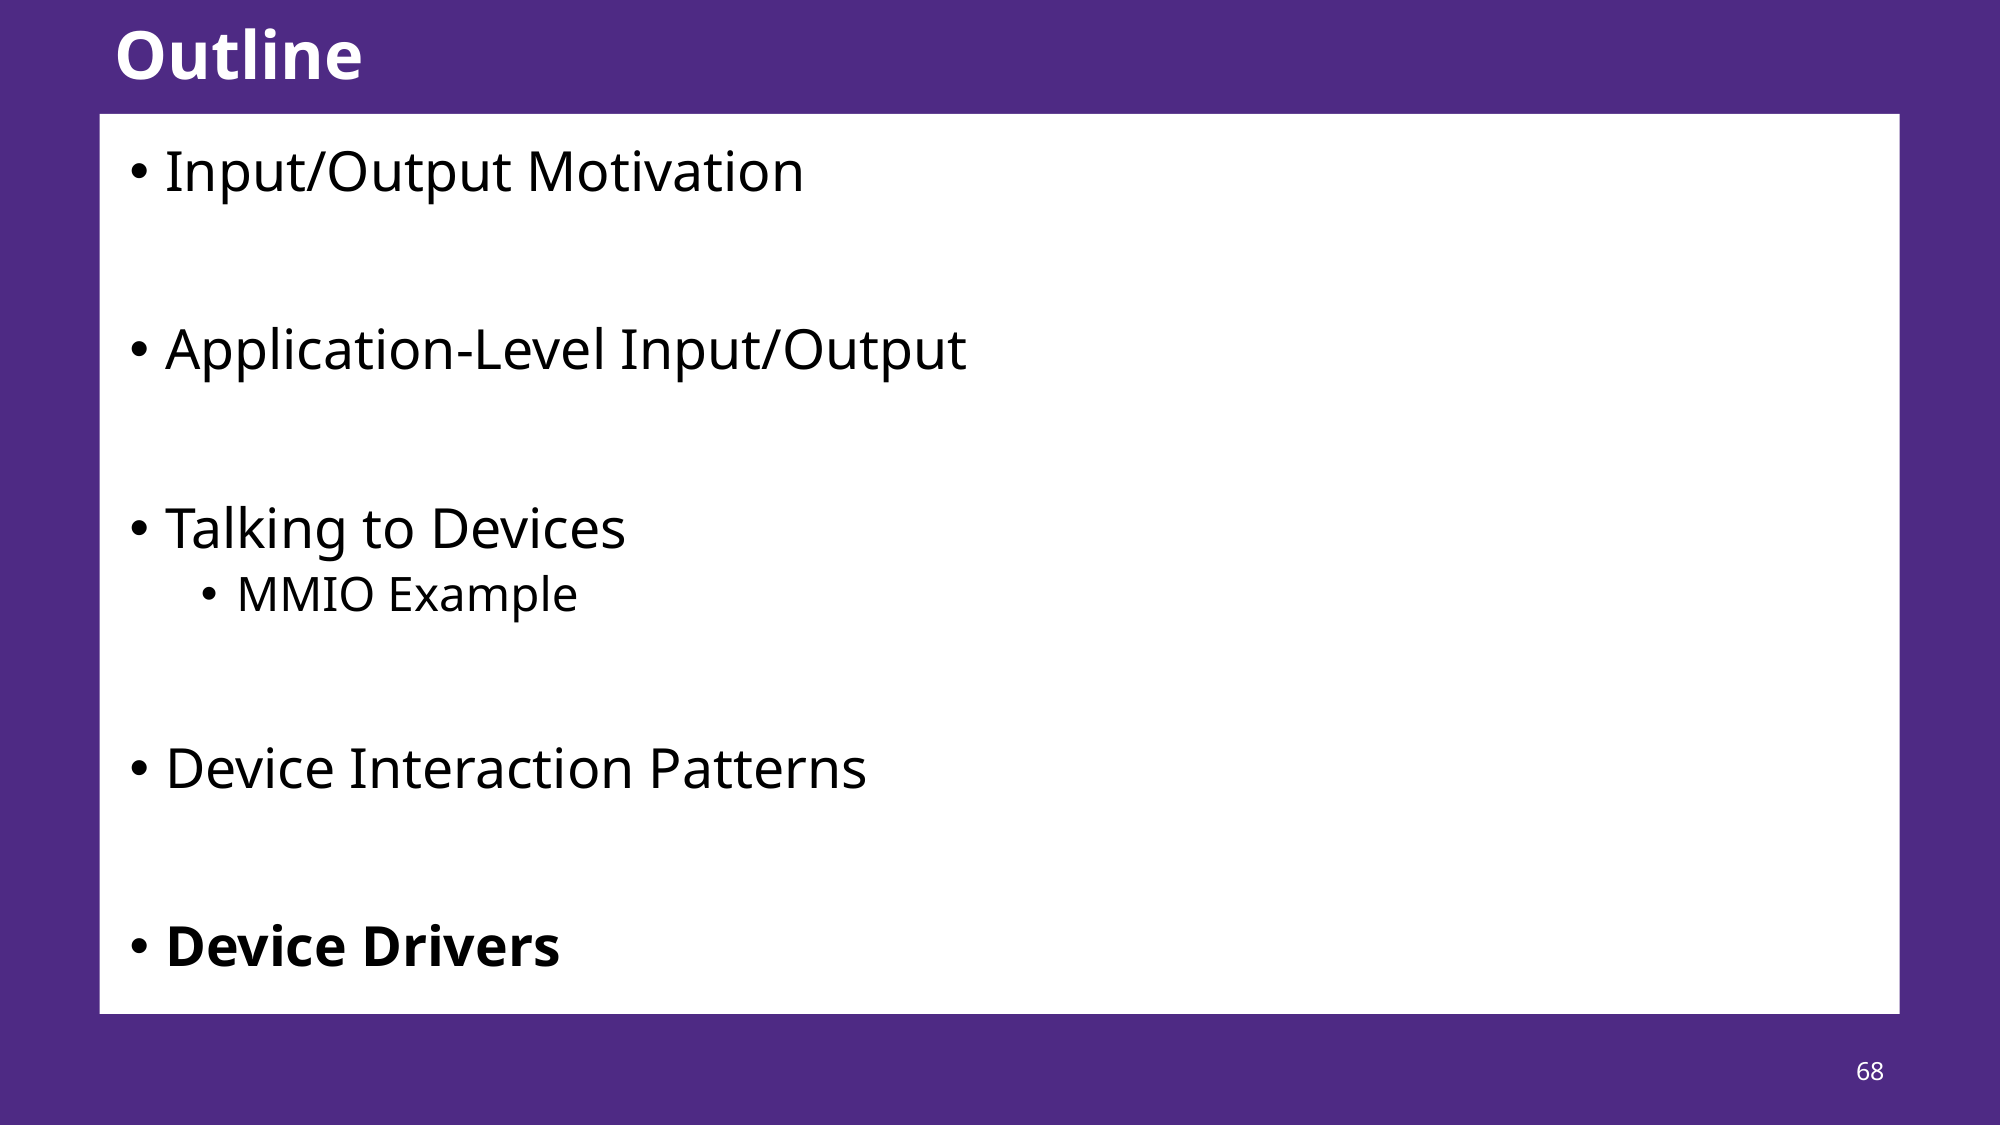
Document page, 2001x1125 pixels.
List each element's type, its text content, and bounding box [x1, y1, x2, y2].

list Input/Output Motivation Application-Level Input/Output Talking to Devices MMIO Example Device Interaction Patterns Device Drivers [99, 114, 1900, 1014]
title Outline [99, 1, 1900, 114]
slide_number 68 [1749, 1042, 1900, 1103]
